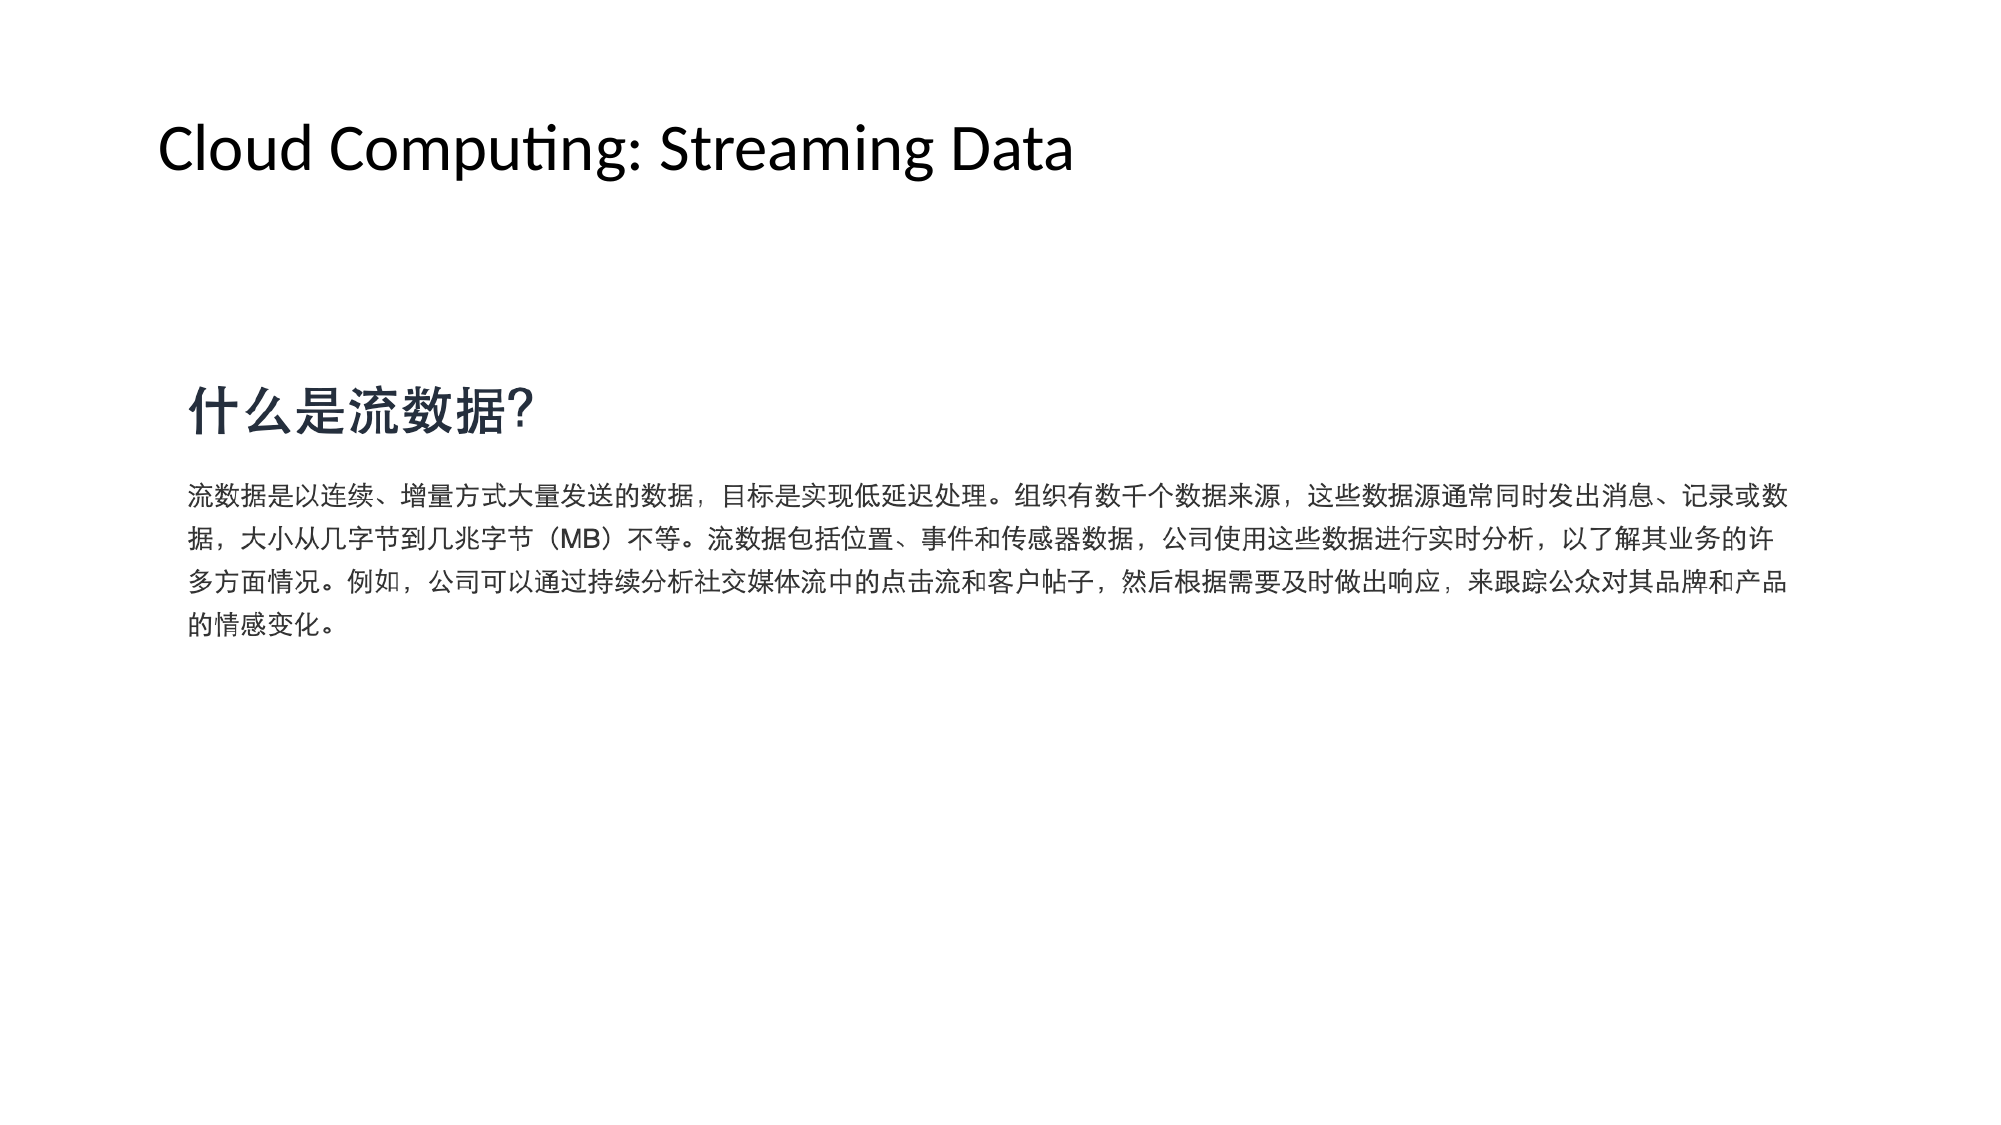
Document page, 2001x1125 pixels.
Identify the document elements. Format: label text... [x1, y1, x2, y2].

picture [175, 367, 1812, 654]
text_box Cloud Computing: Streaming Data [143, 96, 1467, 192]
